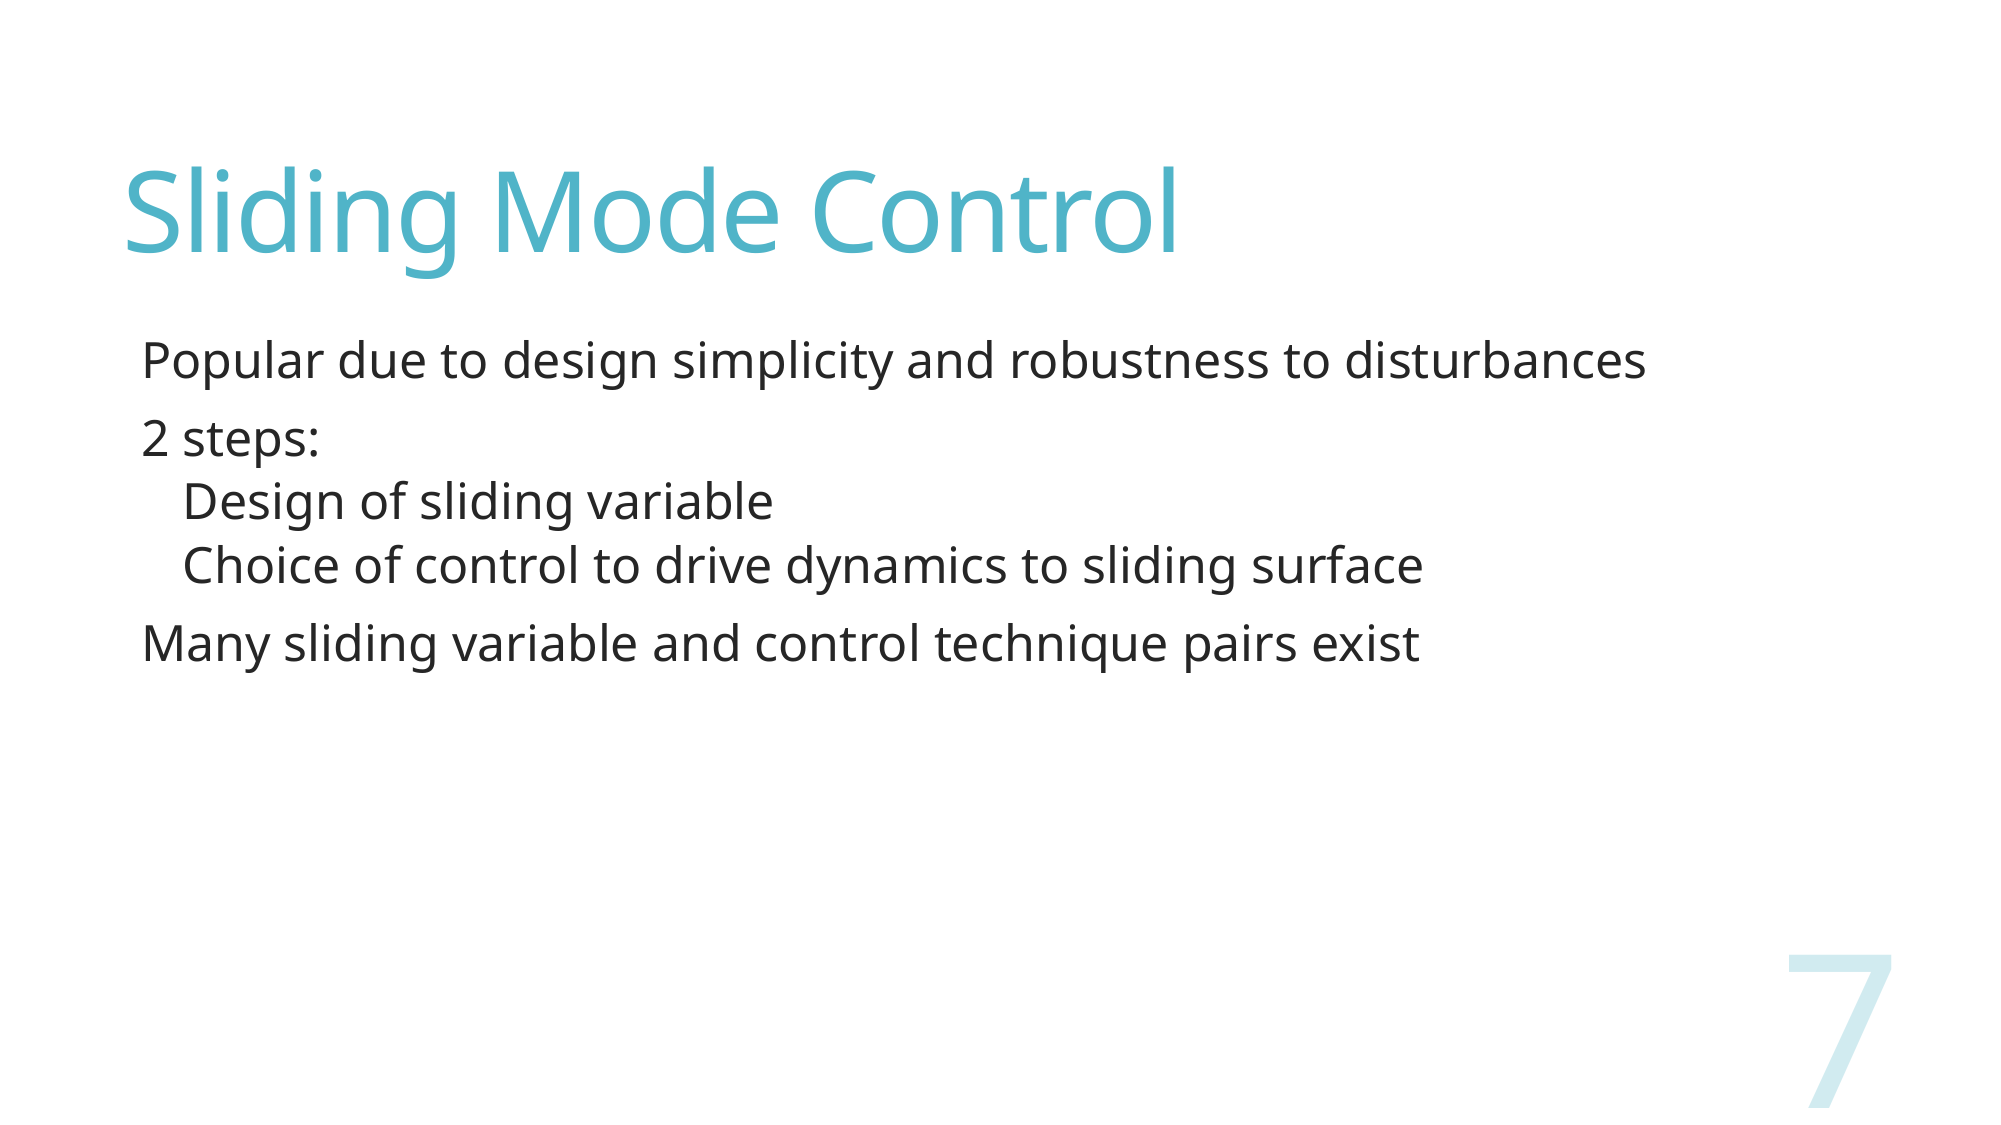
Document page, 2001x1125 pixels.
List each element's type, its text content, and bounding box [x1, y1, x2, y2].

title Sliding Mode Control [107, 81, 1875, 354]
list Popular due to design simplicity and robustness to disturbances 2 steps: Design of sliding variable Choice of control to drive dynamics to sliding surface Many sliding variable and control technique pairs exist [111, 329, 1876, 948]
slide_number 7 [1437, 963, 1918, 1125]
